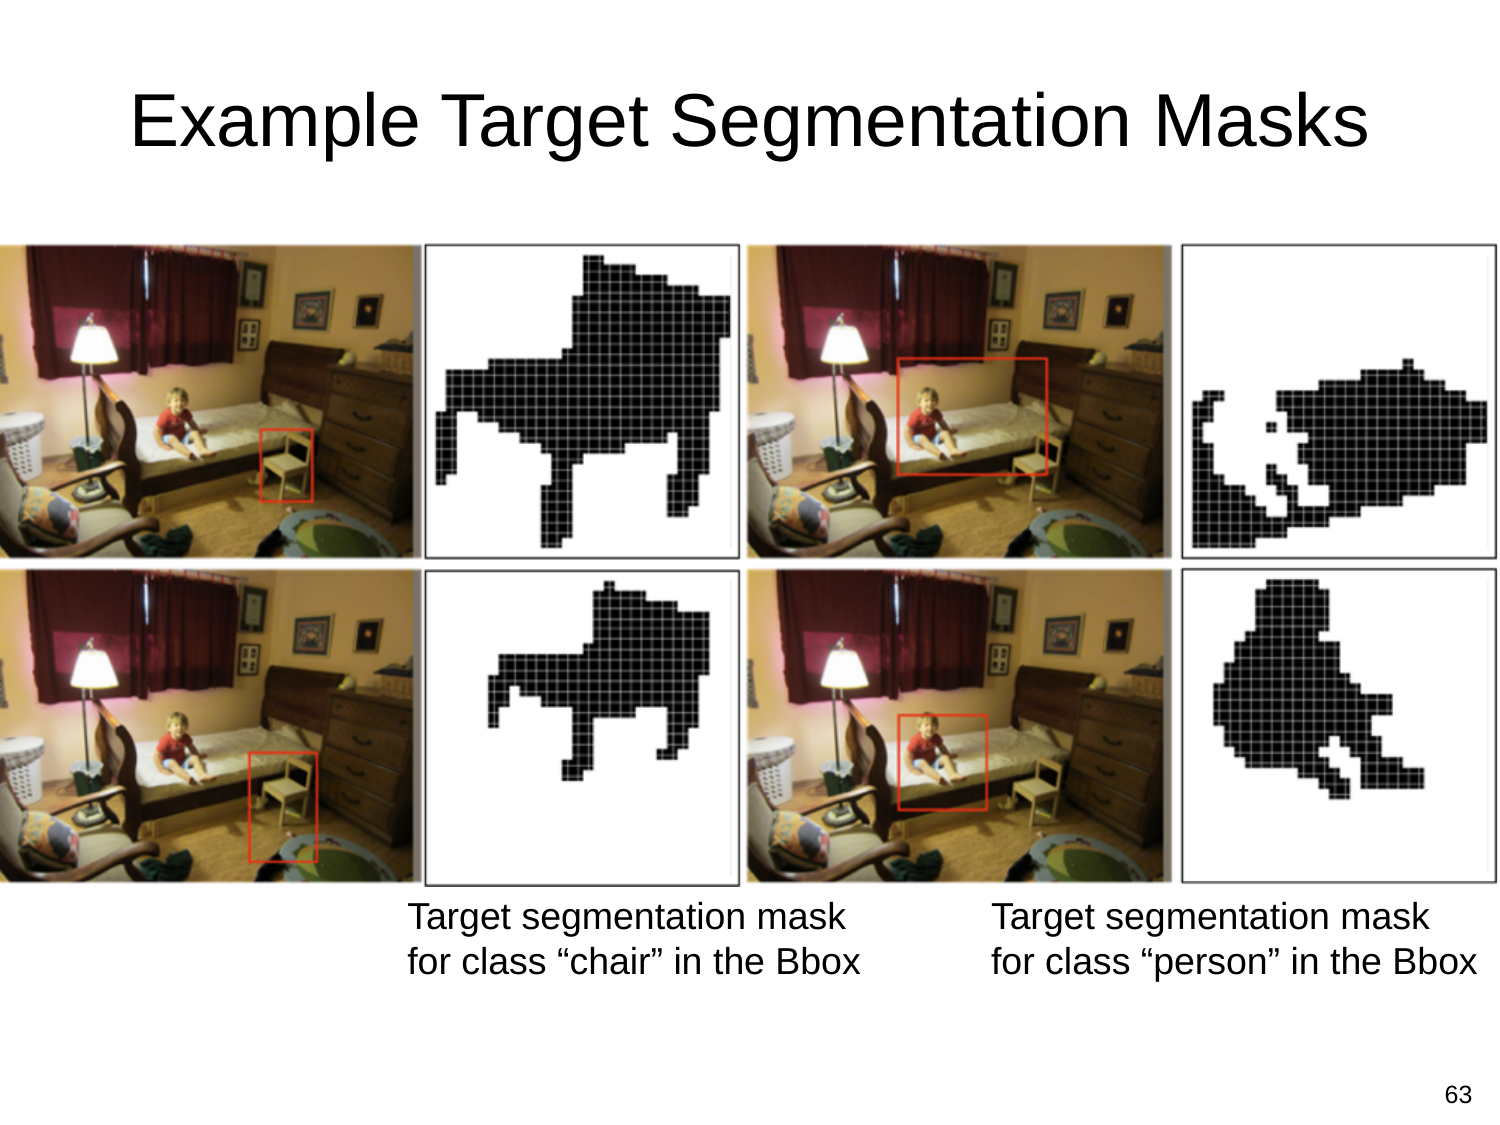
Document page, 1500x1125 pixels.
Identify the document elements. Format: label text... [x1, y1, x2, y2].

text_box Target segmentation mask for class “person” in the Bbox [976, 895, 1500, 990]
title Example Target Segmentation Masks [74, 44, 1426, 188]
slide_number 63 [1137, 1070, 1488, 1112]
picture [0, 238, 1500, 887]
text_box Target segmentation mask for class “chair” in the Bbox [392, 896, 877, 990]
